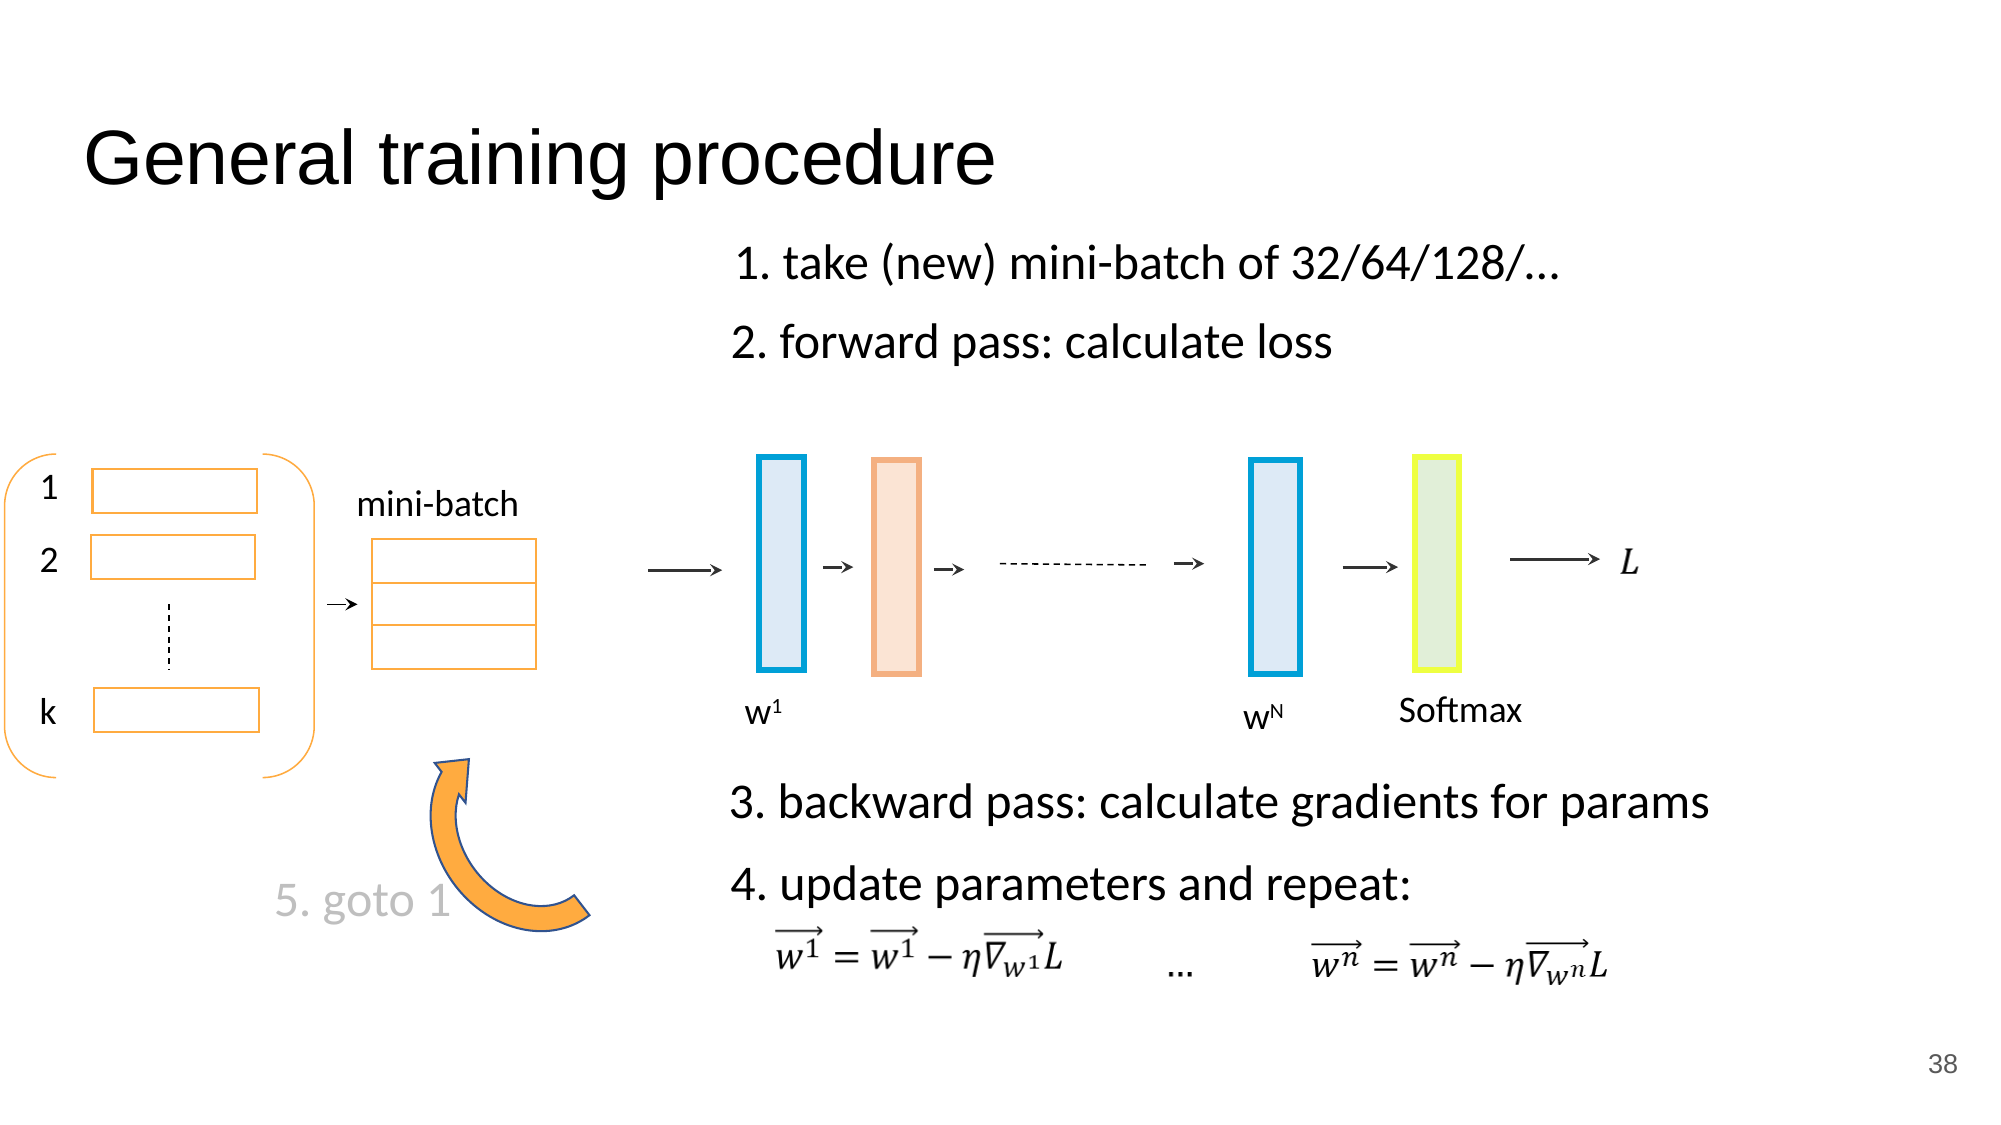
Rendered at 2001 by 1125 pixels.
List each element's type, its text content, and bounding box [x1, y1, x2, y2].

text_box [4, 454, 315, 778]
text_box 2. forward pass: calculate loss [715, 300, 1354, 376]
text_box wN [1228, 685, 1302, 745]
text_box w1 [729, 679, 800, 740]
text_box [468, 859, 590, 932]
text_box [874, 460, 919, 674]
text_box [769, 923, 1069, 979]
text_box [1160, 941, 1198, 987]
text_box 1 [24, 454, 46, 464]
text_box 1. take (new) mini-batch of 32/64/128/… [718, 221, 1583, 297]
title General training procedure [68, 97, 1932, 223]
text_box [1305, 935, 1614, 987]
text_box [759, 456, 804, 670]
text_box 3. backward pass: calculate gradients for params [713, 761, 1757, 837]
slide_number ‹#› [1853, 1019, 1974, 1106]
text_box 5. goto 1 [258, 858, 468, 934]
text_box [1599, 531, 1660, 592]
text_box [1251, 460, 1300, 674]
text_box [430, 759, 469, 858]
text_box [371, 538, 537, 670]
text_box [1414, 456, 1460, 670]
text_box Softmax [1384, 677, 1541, 738]
text_box mini-batch [341, 471, 537, 532]
text_box 4. update parameters and repeat: [715, 842, 1441, 918]
